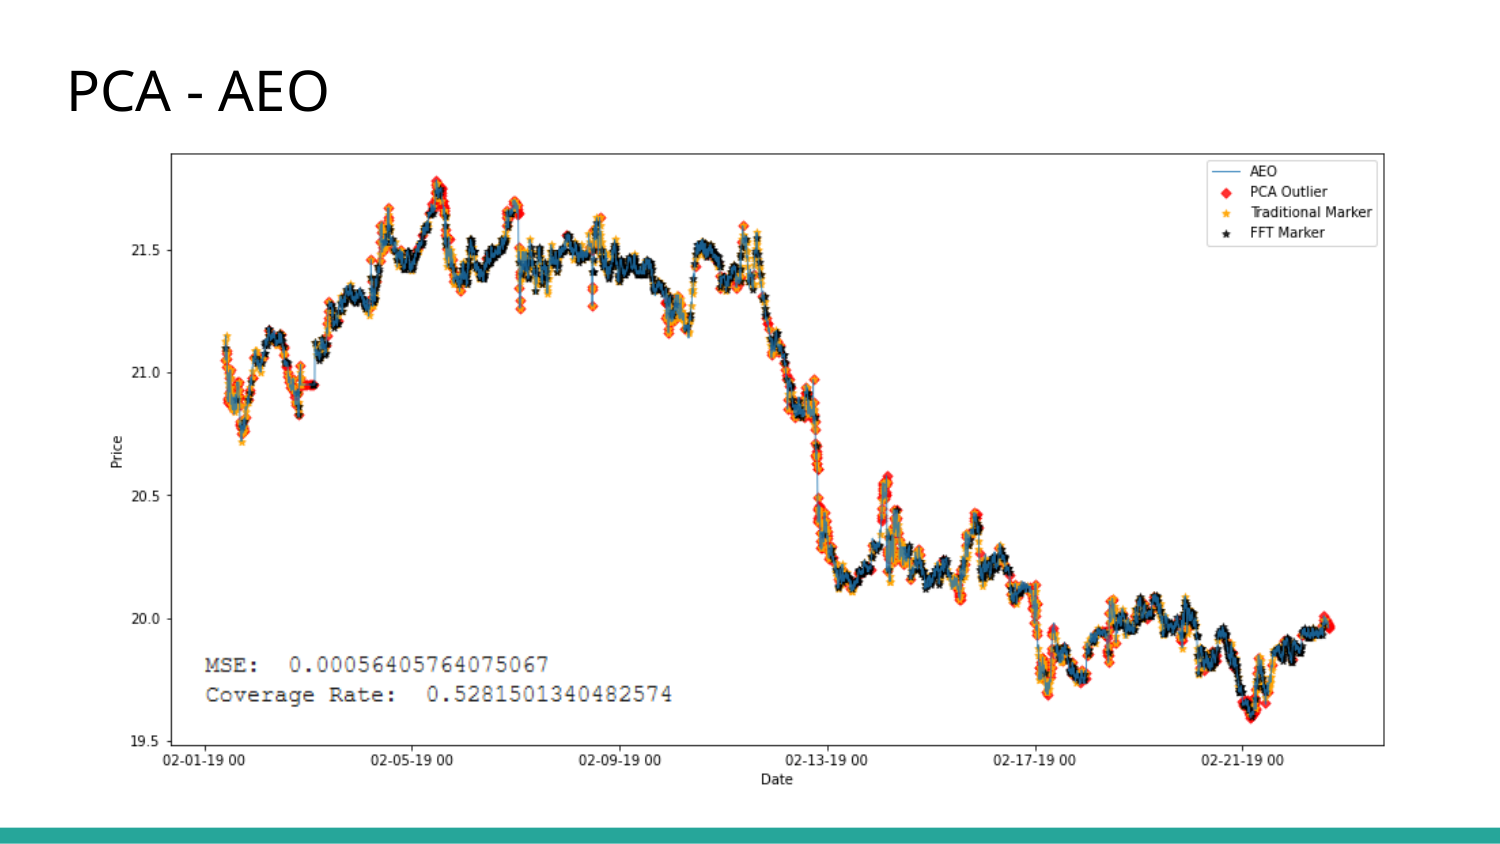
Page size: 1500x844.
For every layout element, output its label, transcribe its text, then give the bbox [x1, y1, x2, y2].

title PCA - AEO [51, 40, 1449, 141]
picture [106, 147, 1394, 790]
